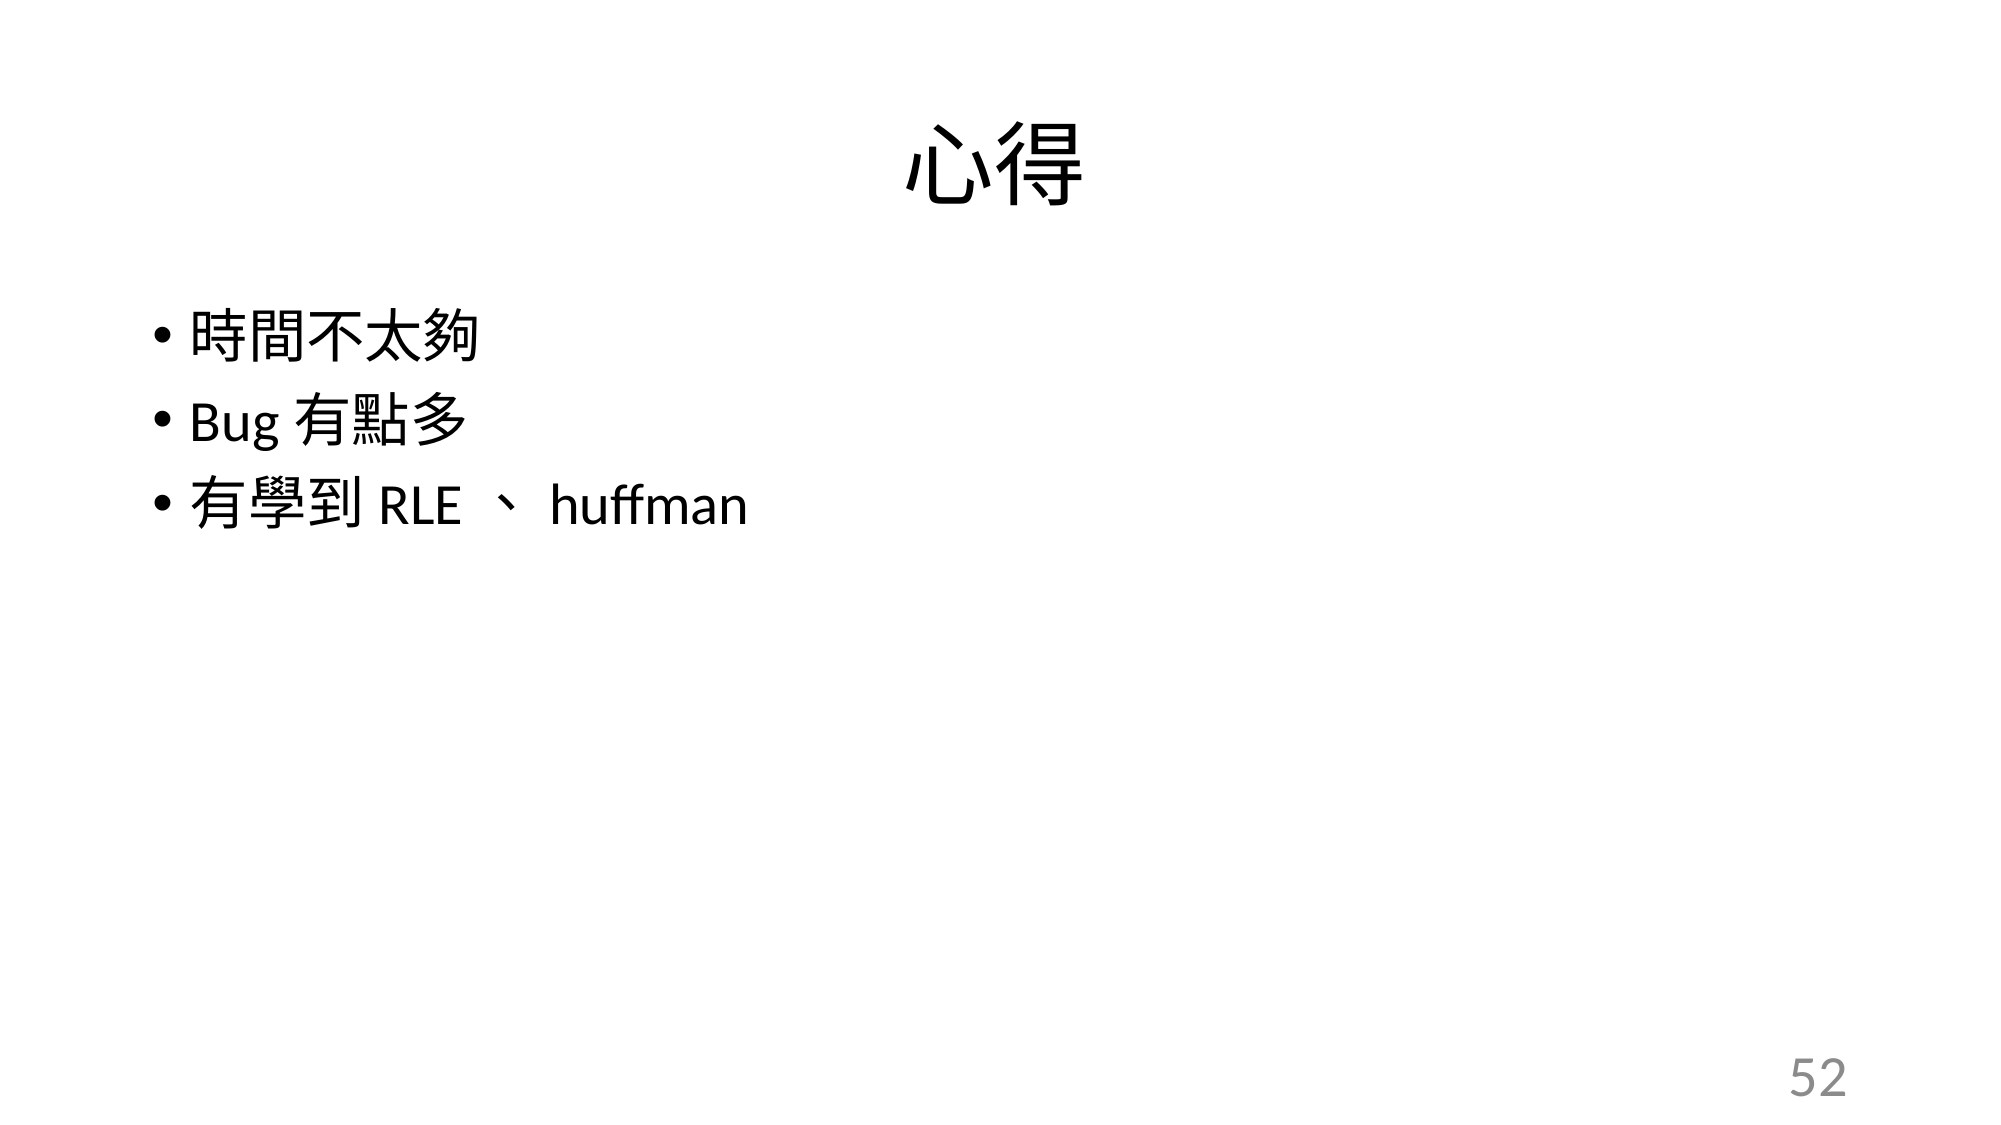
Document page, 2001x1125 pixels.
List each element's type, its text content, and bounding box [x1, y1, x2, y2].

list 時間不太夠 Bug有點多 有學到RLE、huffman [137, 299, 1863, 1014]
slide_number 52 [1412, 1042, 1863, 1103]
title 心得 [137, 59, 1863, 278]
